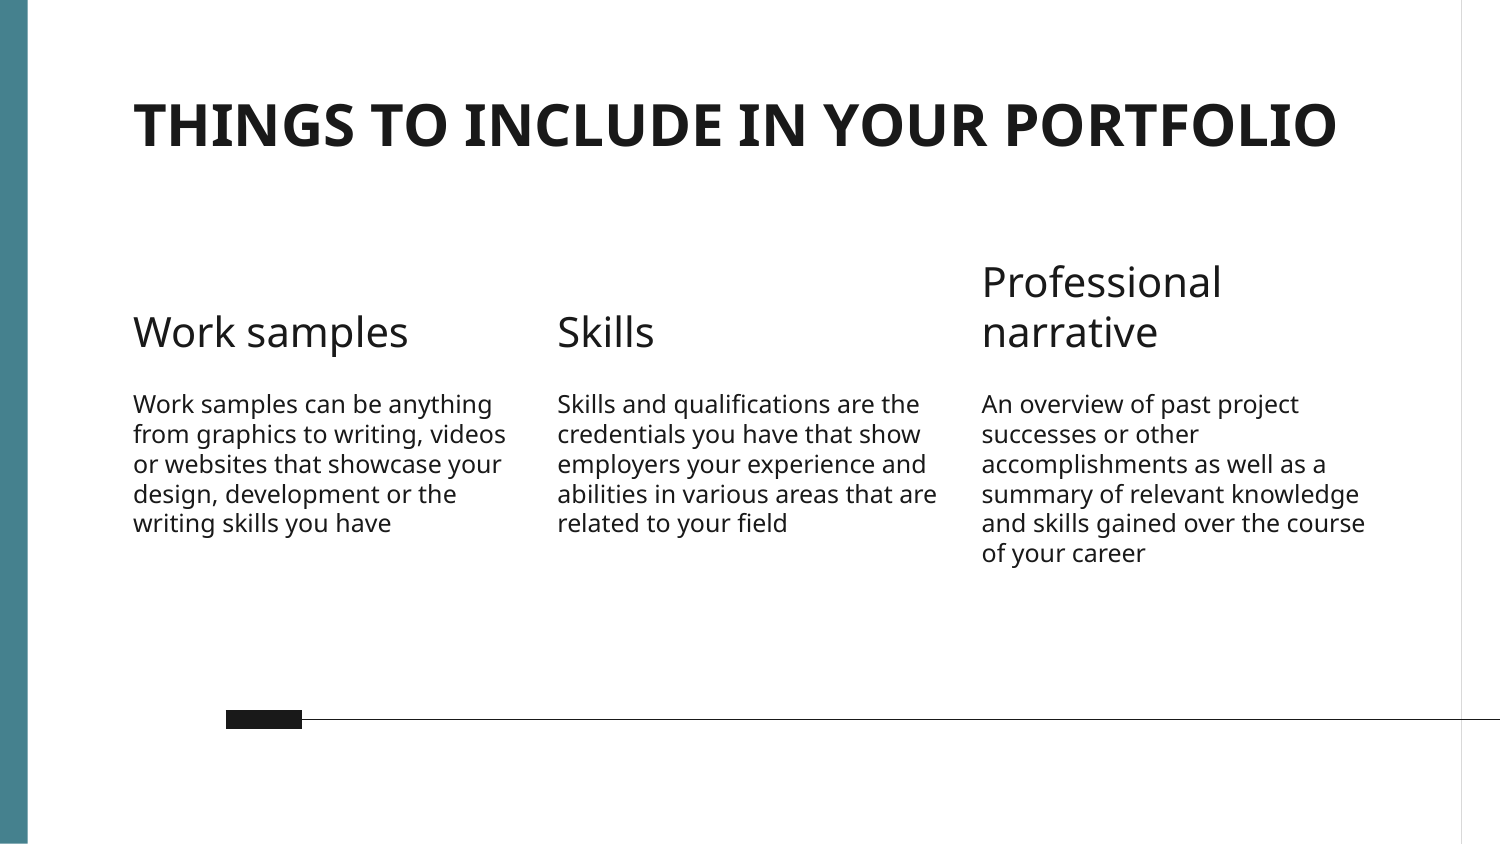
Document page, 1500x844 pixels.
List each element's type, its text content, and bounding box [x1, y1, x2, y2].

subtitle Professional narrative [966, 237, 1382, 371]
subtitle Work samples can be anything from graphics to writing, videos or websites that showcase your design, development or the writing skills you have [118, 373, 534, 576]
subtitle Skills and qualifications are the credentials you have that show employers your experience and abilities in various areas that are related to your field [542, 373, 958, 576]
title THINGS TO INCLUDE IN YOUR PORTFOLIO [118, 72, 1382, 167]
subtitle Skills [542, 237, 958, 371]
subtitle Work samples [118, 237, 534, 371]
subtitle An overview of past project successes or other accomplishments as well as a summary of relevant knowledge and skills gained over the course of your career [966, 373, 1382, 576]
